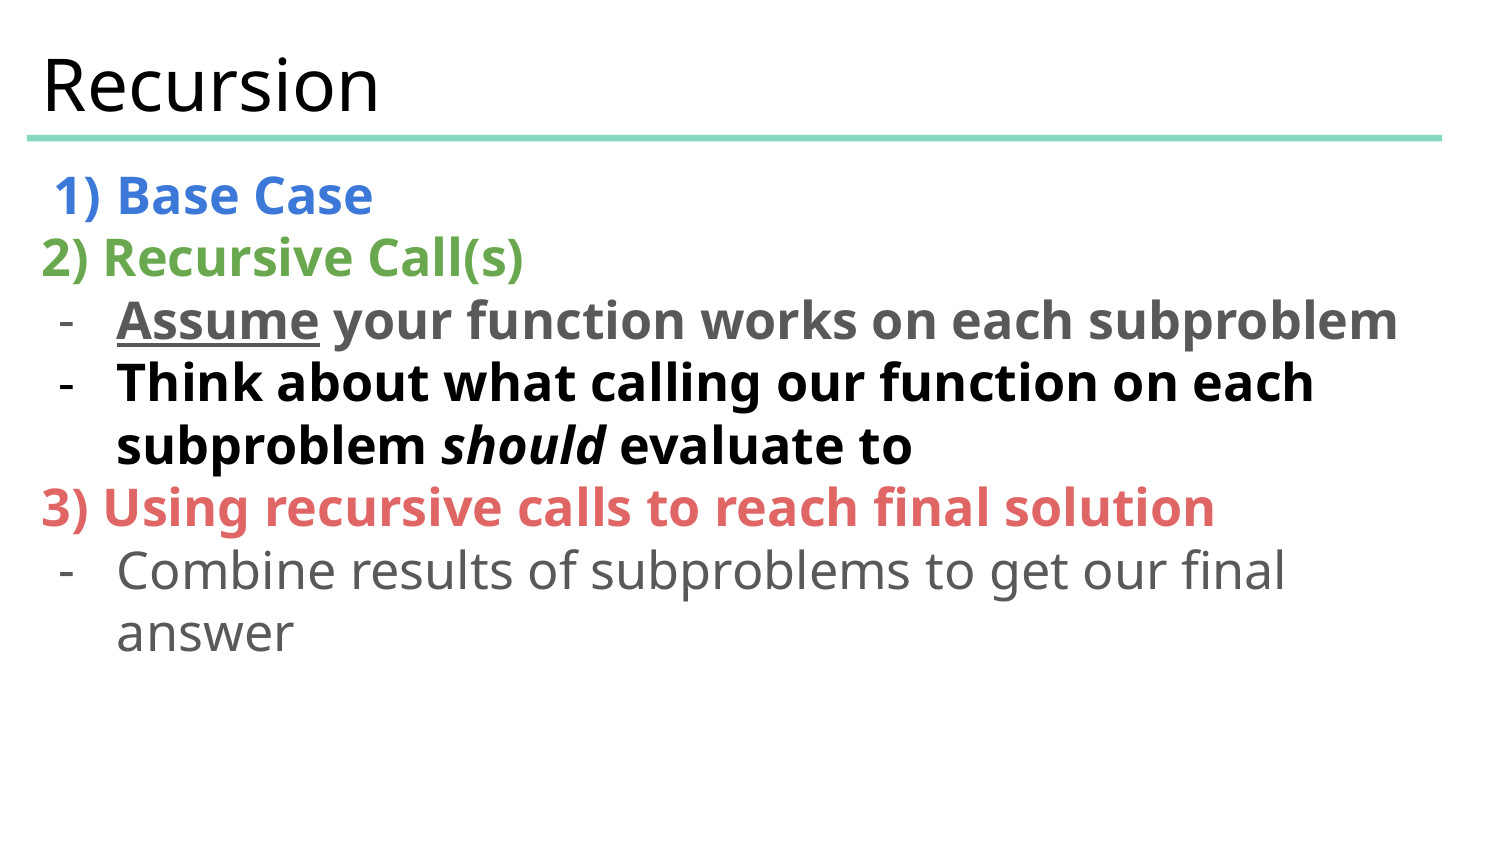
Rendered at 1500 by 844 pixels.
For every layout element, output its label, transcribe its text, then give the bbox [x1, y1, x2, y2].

title Recursion [26, 34, 1425, 129]
list Base Case 2) Recursive Call(s) Assume your function works on each subproblem Think about what calling our function on each subproblem should evaluate to 3) Using recursive calls to reach final solution Combine results of subproblems to get our final answer [26, 147, 1443, 708]
